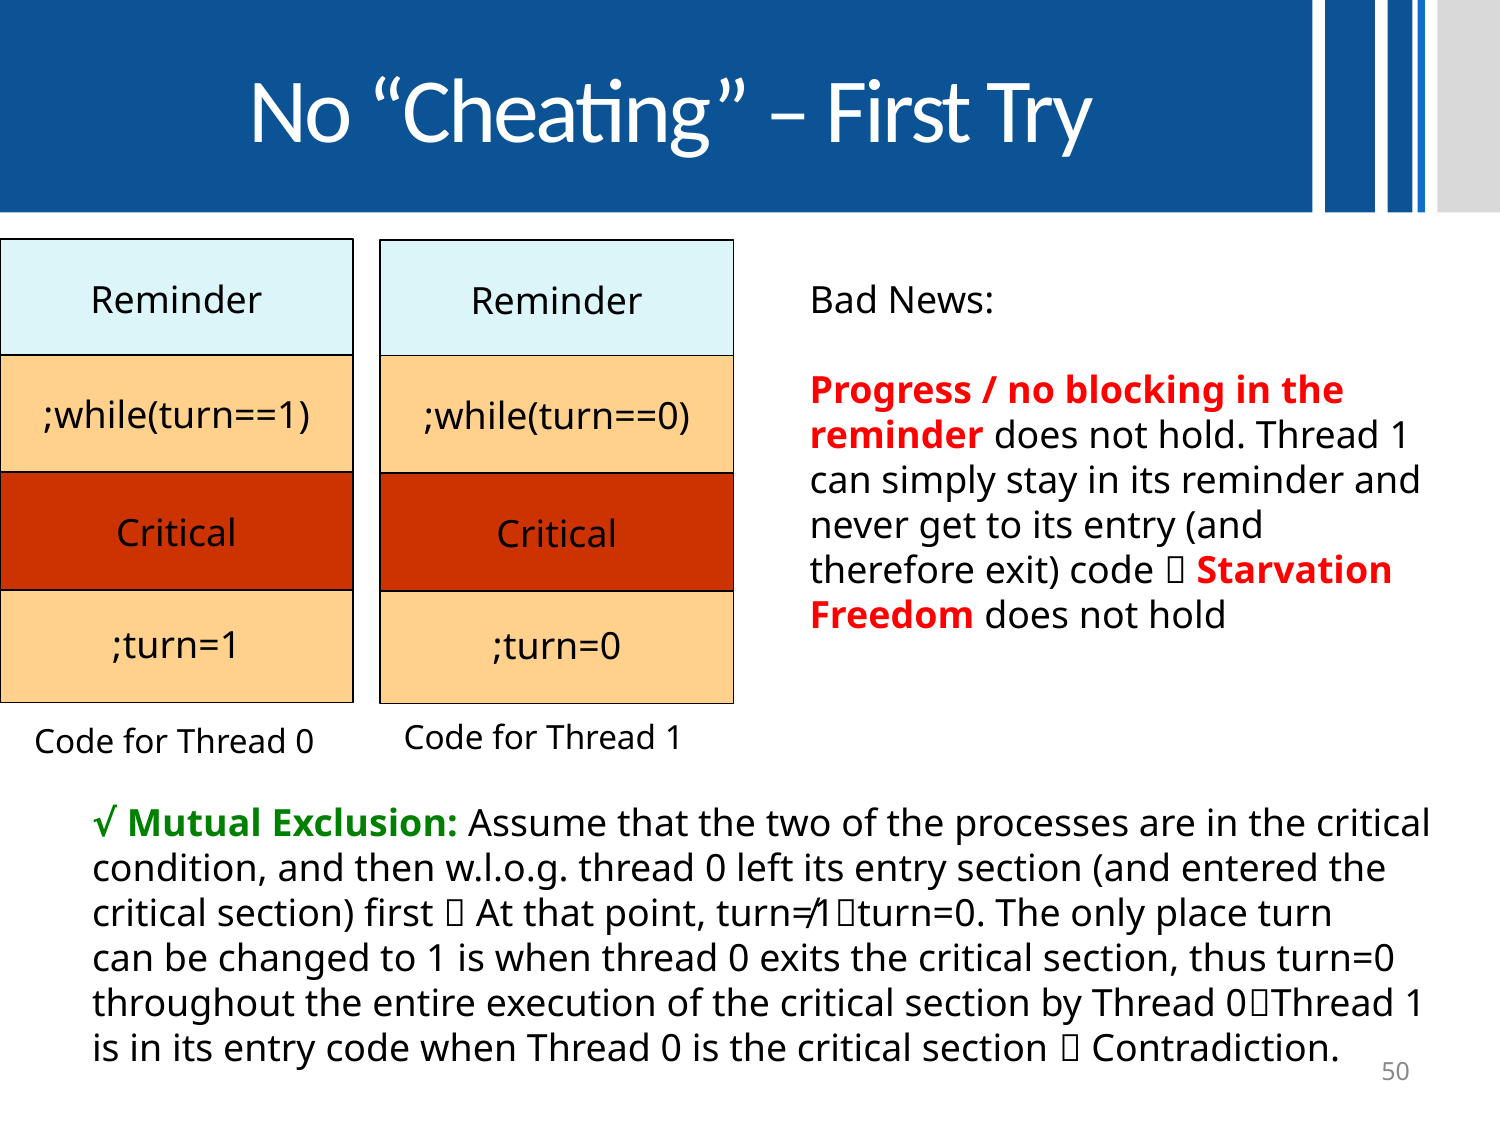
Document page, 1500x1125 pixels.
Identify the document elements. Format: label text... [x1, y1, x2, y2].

text_box while(turn==1); [0, 354, 354, 471]
text_box Code for Thread 0 [19, 712, 330, 768]
text_box while(turn==0); [380, 355, 734, 472]
text_box Critical [0, 471, 354, 591]
text_box Bad News: Progress / no blocking in the reminder does not hold. Thread 1 can simply stay in its reminder and never get to its entry (and therefore exit) code  Starvation Freedom does not hold [794, 268, 1452, 644]
title No “Cheating” – First Try [0, 0, 1313, 213]
text_box Reminder [380, 239, 734, 355]
text_box Code for Thread 1 [388, 709, 700, 764]
text_box Reminder [0, 239, 354, 354]
text_box turn=0; [380, 592, 734, 704]
text_box Critical [380, 472, 734, 592]
text_box √ Mutual Exclusion: Assume that the two of the processes are in the critical condition, and then w.l.o.g. thread 0 left its entry section (and entered the critical section) first  At that point, turn≠1turn=0. The only place turn can be changed to 1 is when thread 0 exits the critical section, thus turn=0 throughout the entire execution of the critical section by Thread 0Thread 1 is in its entry code when Thread 0 is the critical section  Contradiction. [77, 791, 1451, 1122]
text_box turn=1; [0, 591, 354, 703]
